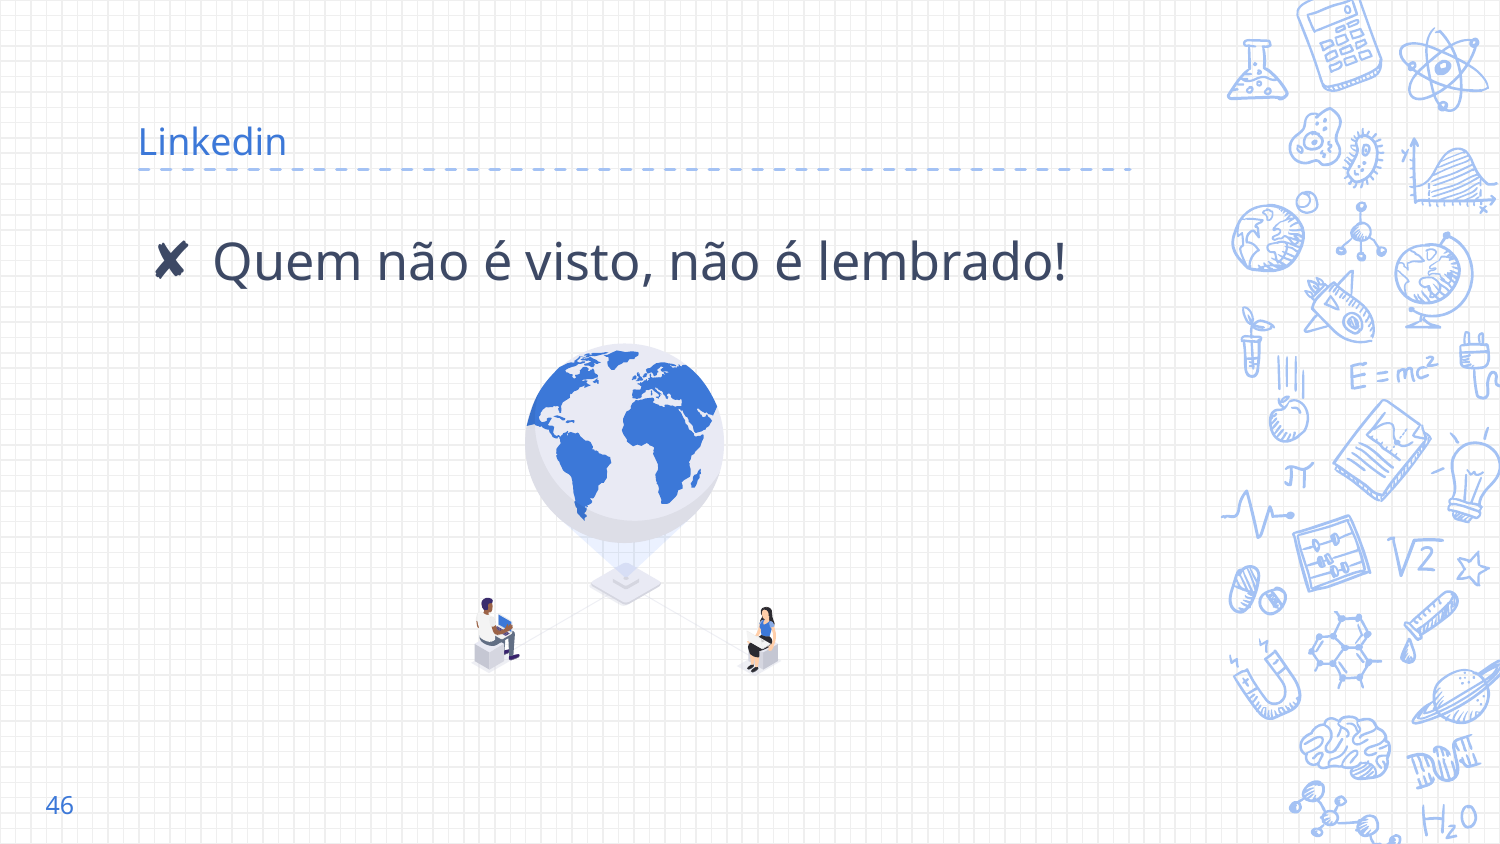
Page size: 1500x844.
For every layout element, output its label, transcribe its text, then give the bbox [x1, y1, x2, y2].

list Quem não é visto, não é lembrado! [122, 213, 1130, 806]
title Linkedin [122, 36, 1130, 178]
slide_number 46 [14, 774, 105, 840]
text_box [470, 343, 782, 677]
